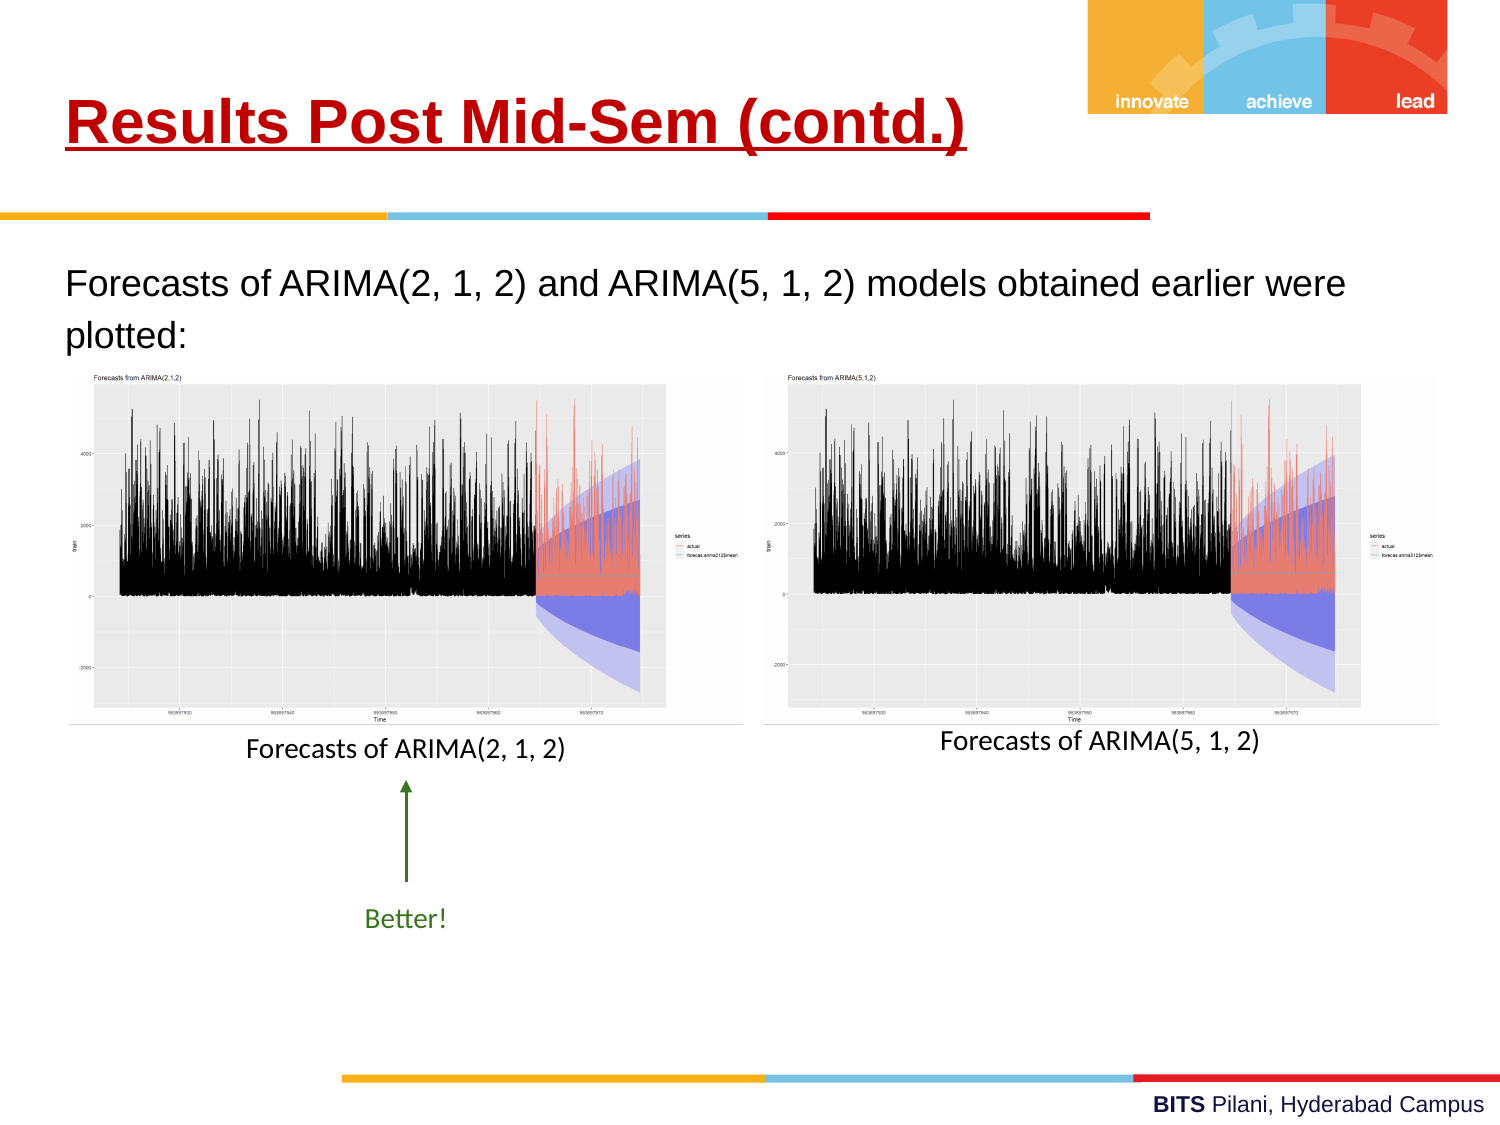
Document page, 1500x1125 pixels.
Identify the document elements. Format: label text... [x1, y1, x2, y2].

list Forecasts of ARIMA(2, 1, 2) and ARIMA(5, 1, 2) models obtained earlier were plotted: [50, 245, 1438, 1069]
text_box Forecasts of ARIMA(2, 1, 2) [197, 732, 615, 780]
list Results Post Mid-Sem (contd.) [50, 24, 1138, 213]
picture [68, 372, 744, 725]
text_box Forecasts of ARIMA(5, 1, 2) [892, 732, 1309, 772]
picture [1087, 0, 1448, 114]
text_box Better! [197, 884, 615, 950]
picture [763, 372, 1438, 725]
